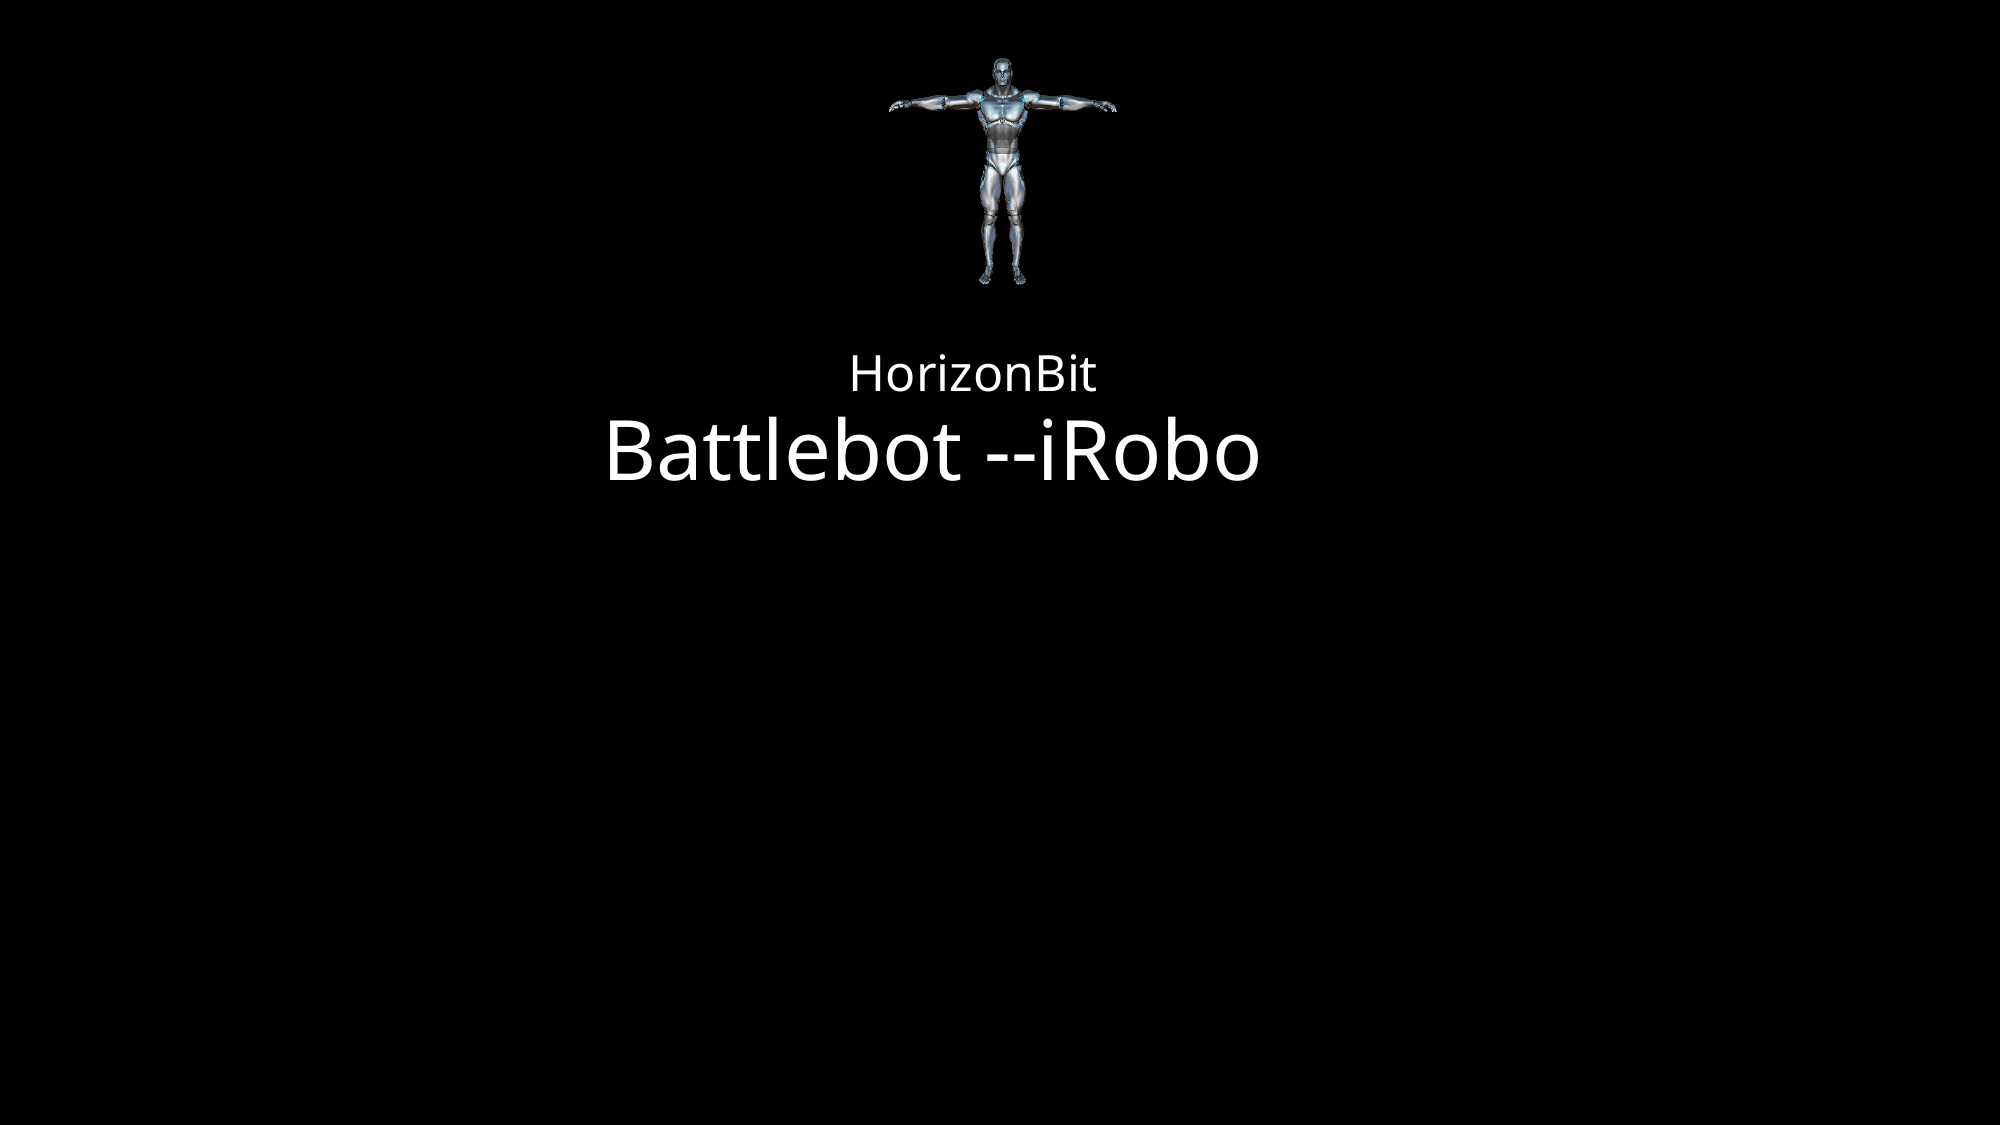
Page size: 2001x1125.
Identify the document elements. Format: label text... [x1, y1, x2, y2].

picture [884, 52, 1120, 295]
text_box Battlebot --iRobo [587, 389, 1417, 505]
text_box HorizonBit [834, 334, 1118, 410]
